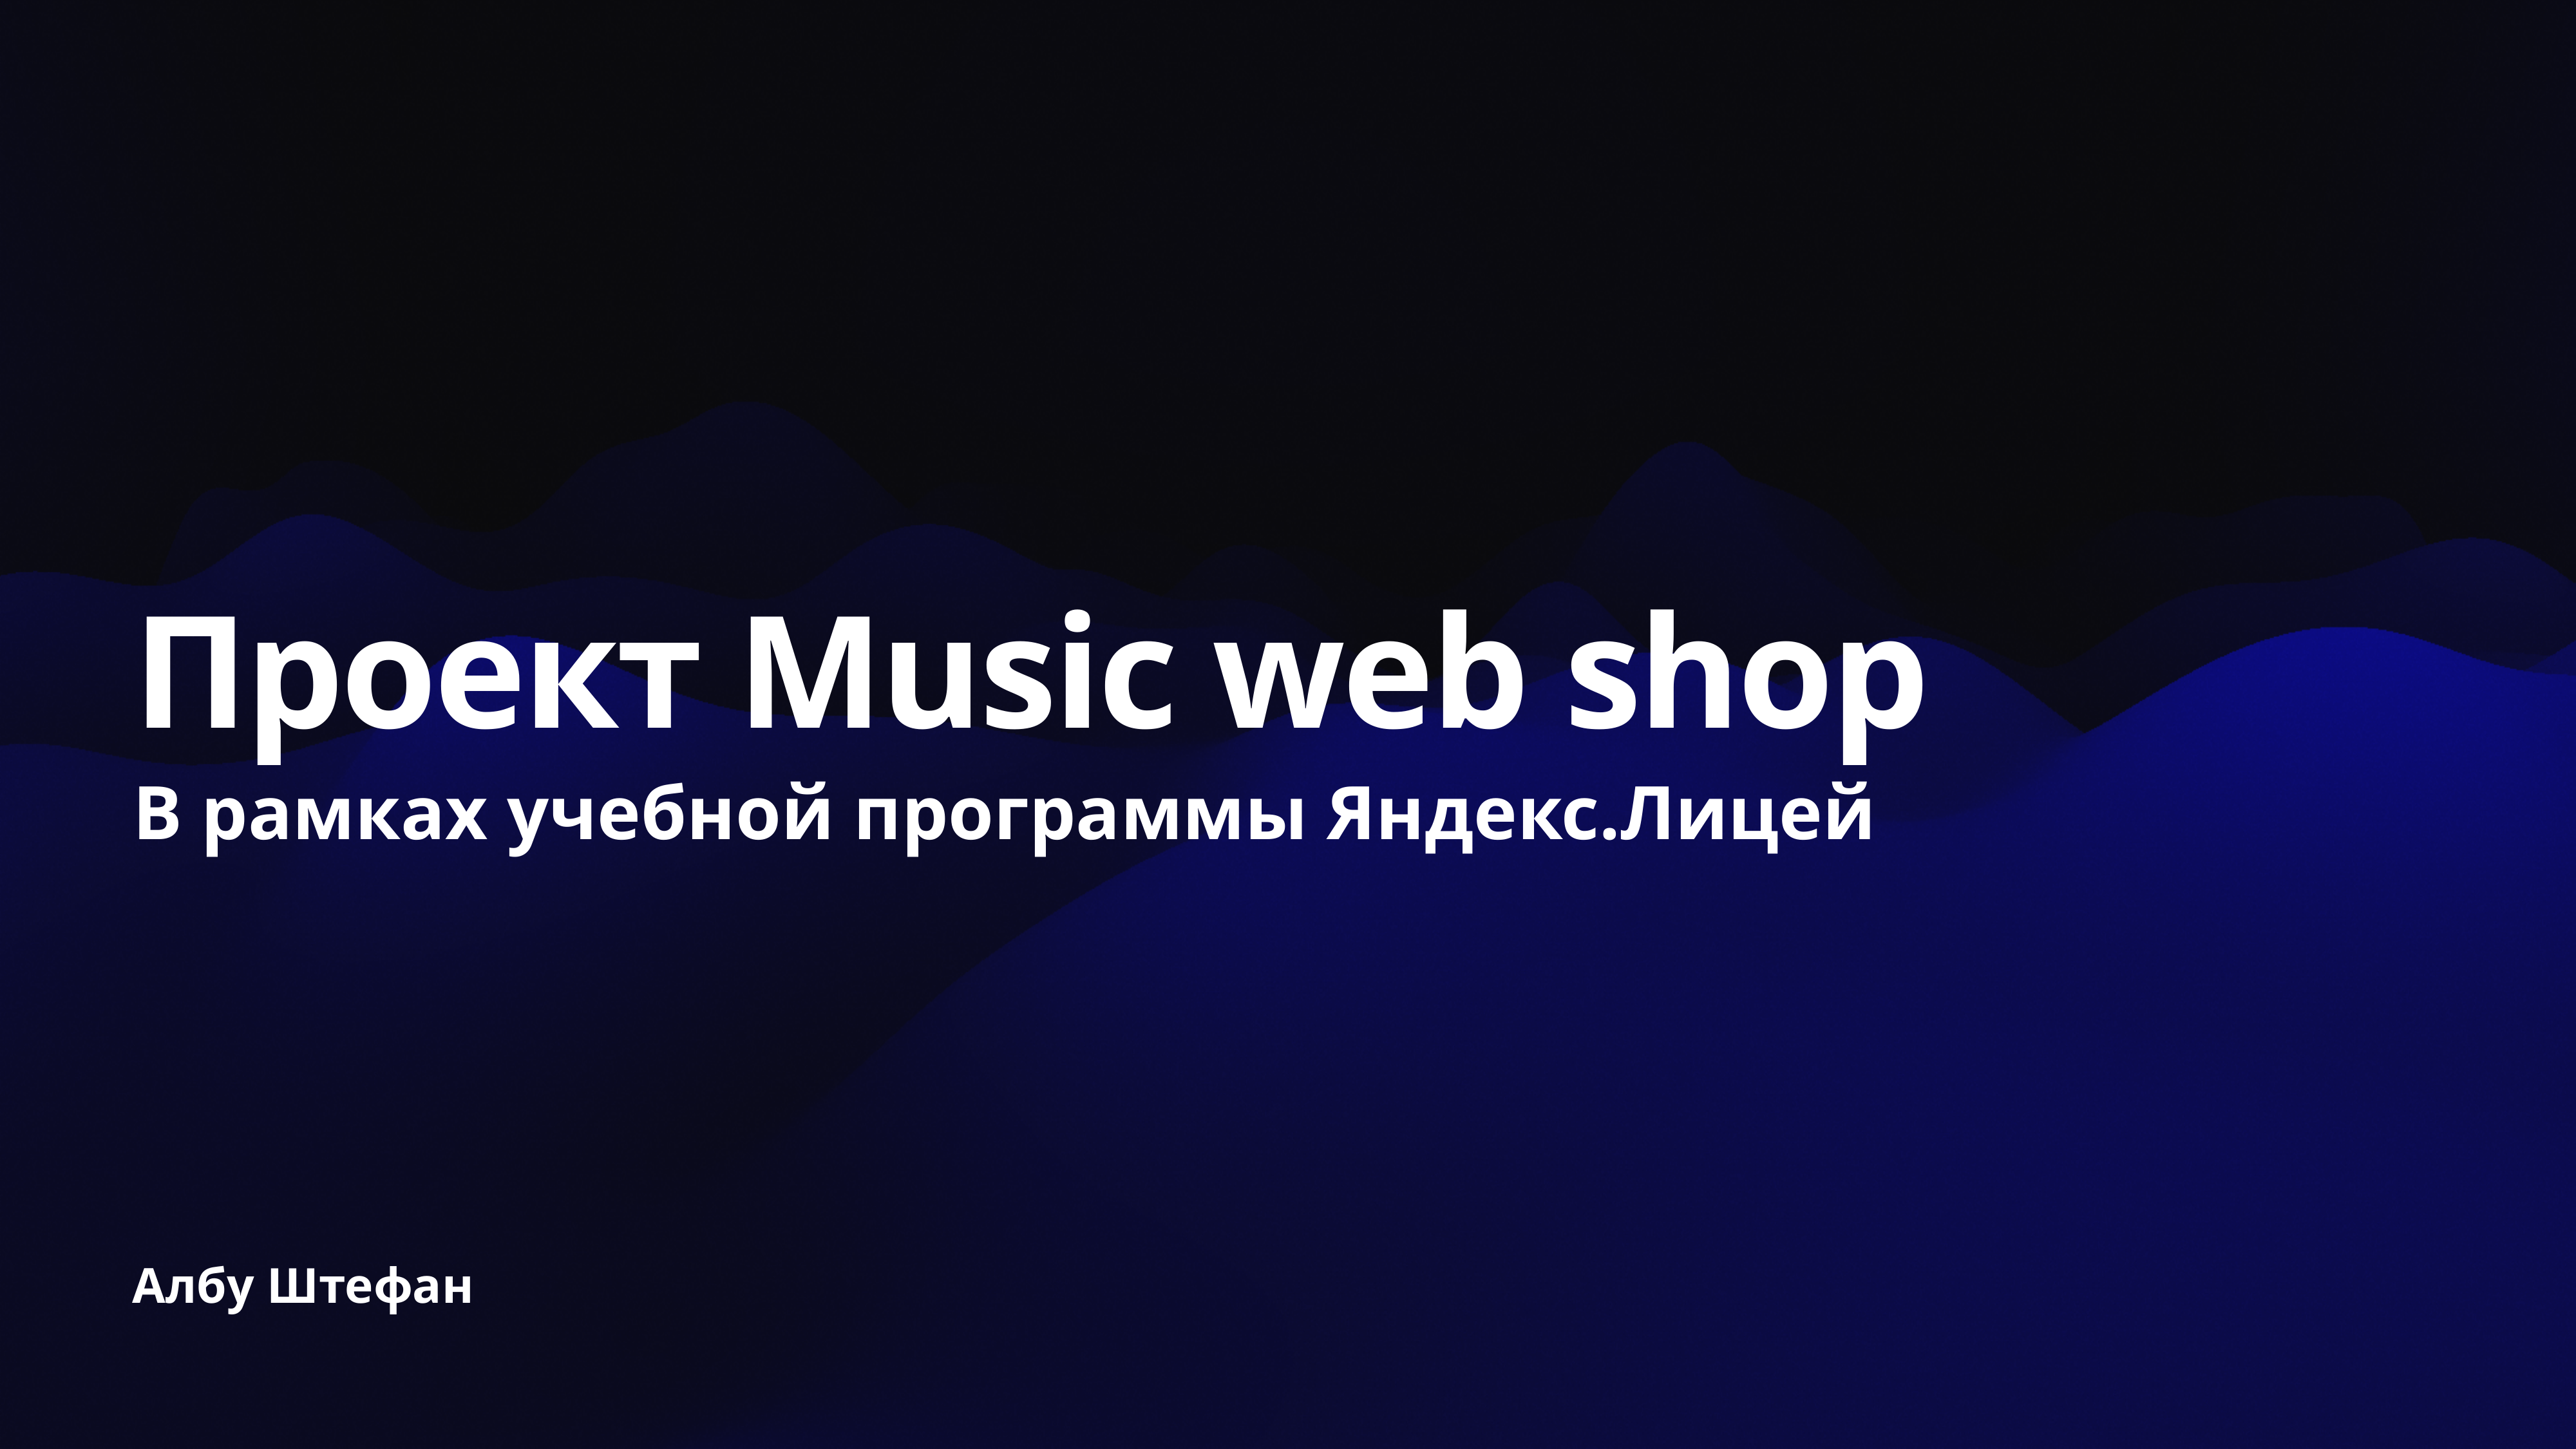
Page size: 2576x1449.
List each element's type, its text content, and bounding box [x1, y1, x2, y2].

picture [0, 0, 2576, 1449]
title Проект Music web shop [127, 271, 2449, 760]
list Албу Штефан [127, 1250, 2449, 1319]
subtitle В рамках учебной программы Яндекс.Лицей [127, 760, 2449, 962]
